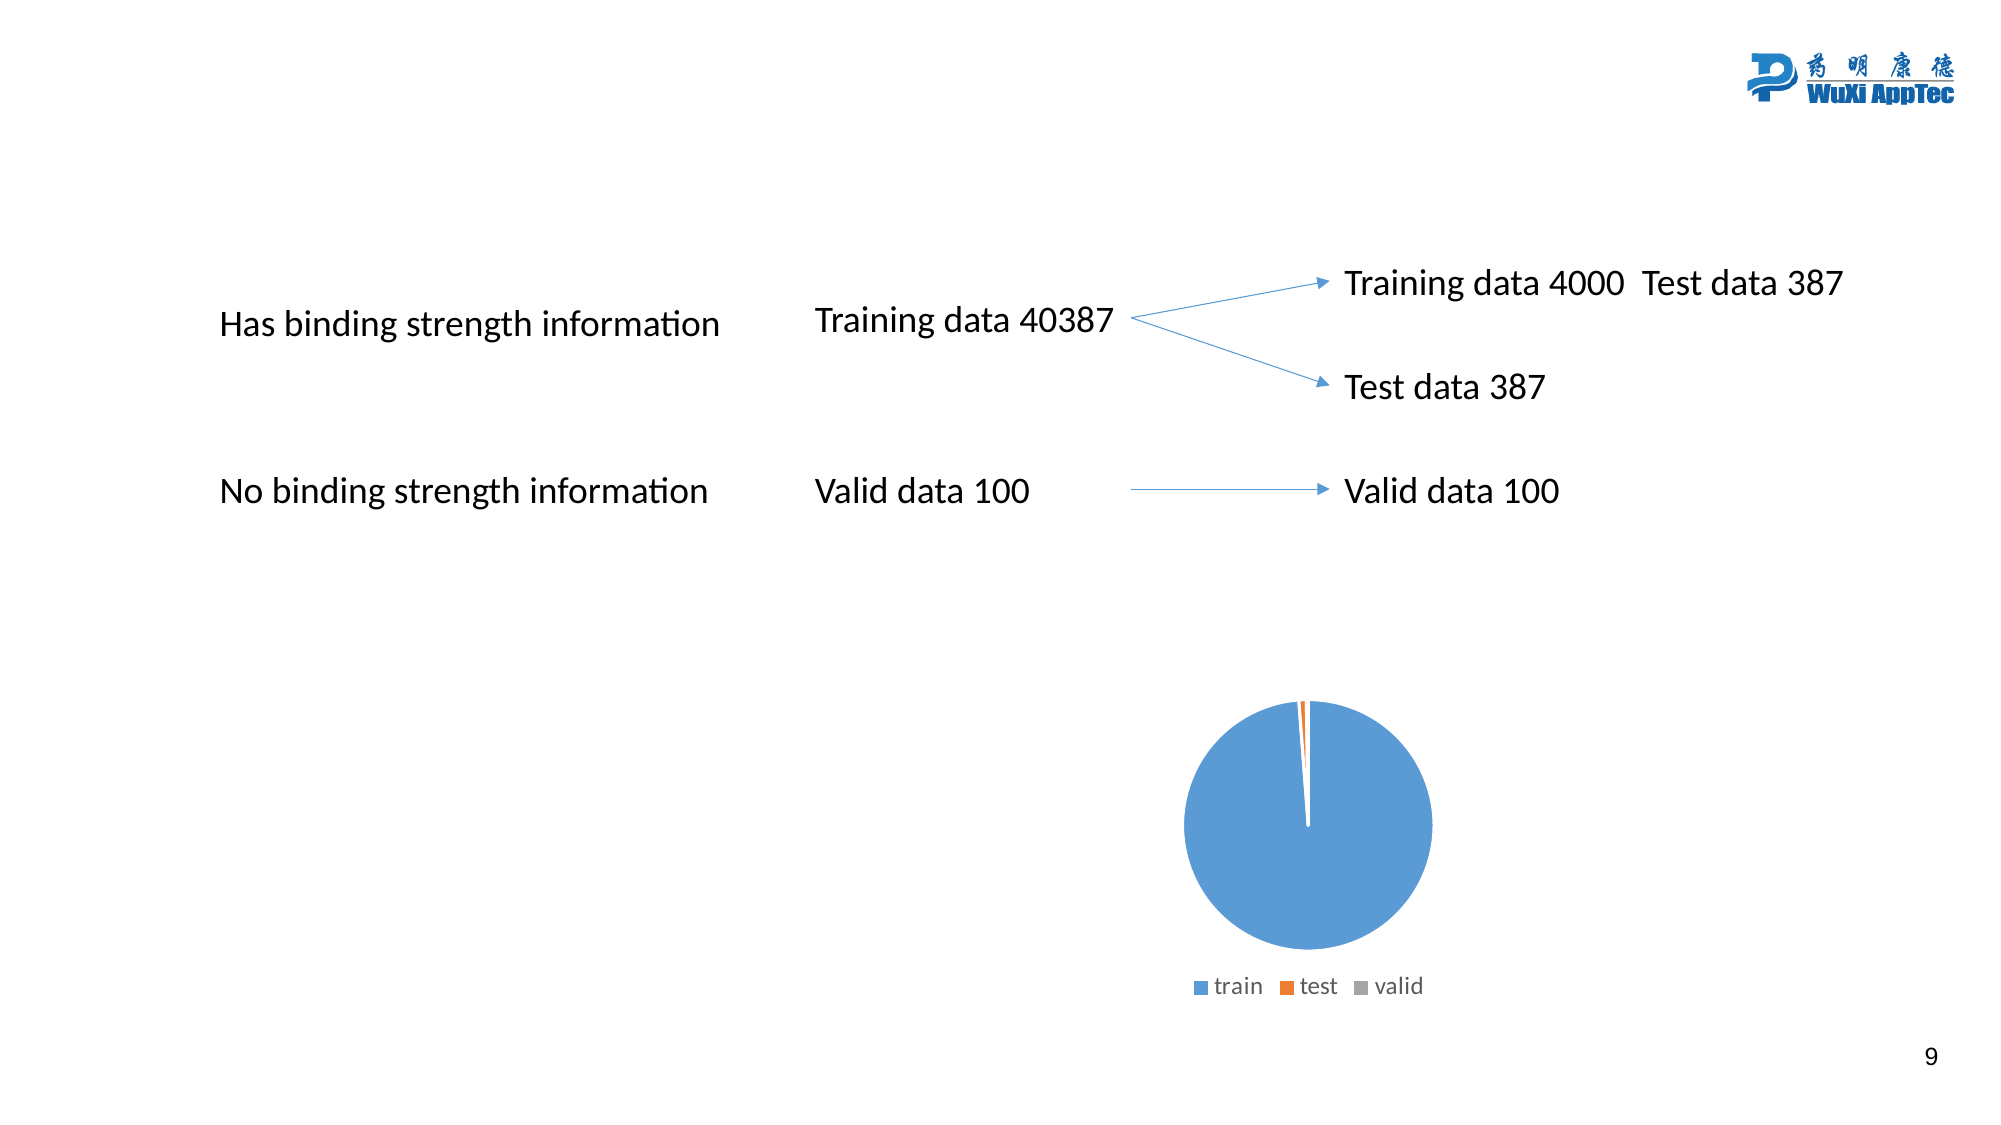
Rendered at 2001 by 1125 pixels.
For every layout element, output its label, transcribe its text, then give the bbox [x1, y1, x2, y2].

text_box No binding strength information [204, 459, 725, 519]
text_box Test data 387 [1329, 355, 1646, 415]
slide_number 9 [1503, 1032, 1954, 1093]
text_box Valid data 100 [1329, 459, 1646, 519]
text_box Training data 40387 [799, 287, 1131, 348]
chart [949, 613, 1667, 1007]
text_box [1131, 281, 1330, 318]
picture [1747, 51, 1954, 105]
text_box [1131, 318, 1330, 386]
text_box Valid data 100 [799, 459, 1132, 519]
text_box Training data 4000 Test data 387 [1329, 250, 1903, 311]
text_box Has binding strength information [204, 291, 737, 352]
